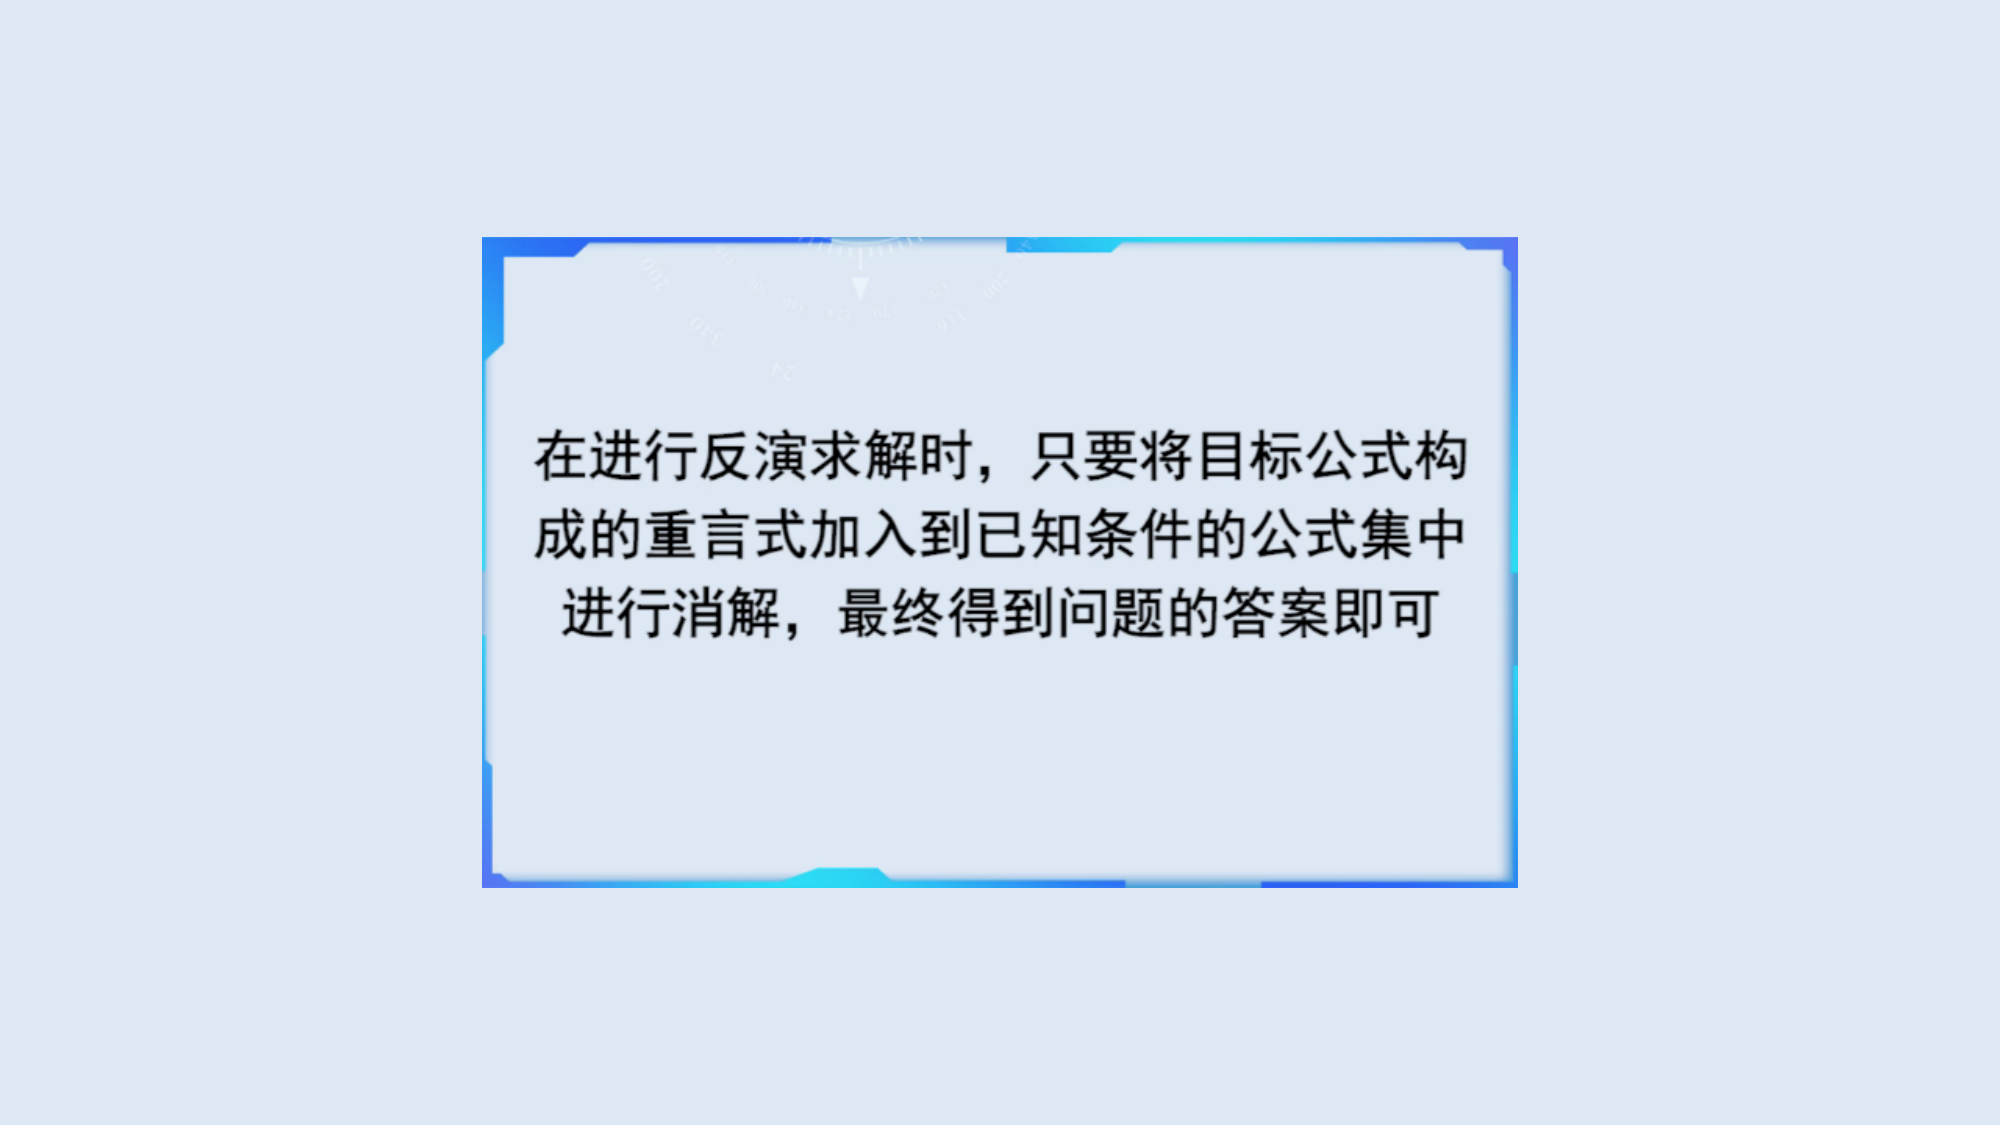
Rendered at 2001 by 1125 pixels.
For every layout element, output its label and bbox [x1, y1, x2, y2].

picture [481, 237, 1518, 888]
